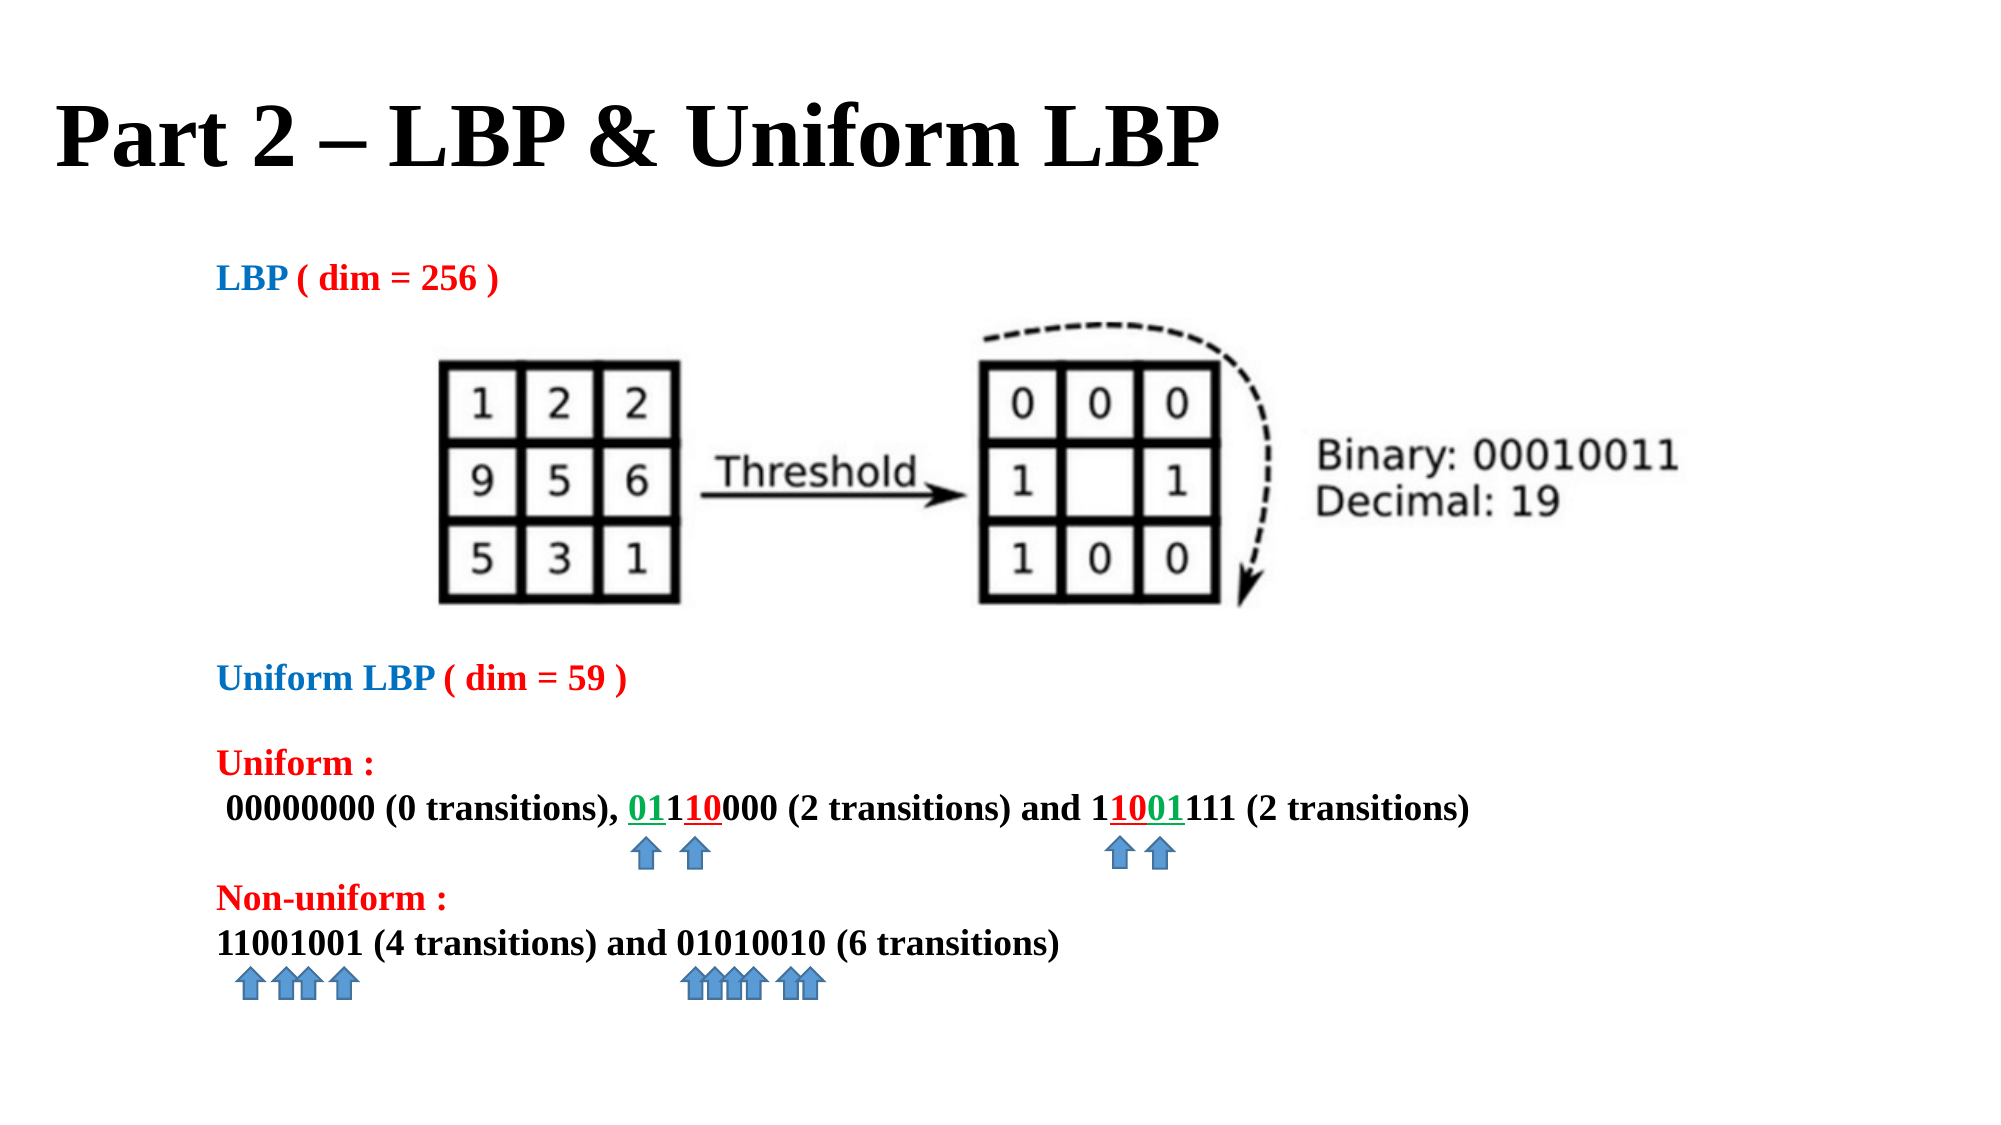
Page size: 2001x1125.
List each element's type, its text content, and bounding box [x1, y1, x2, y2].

text_box [718, 965, 744, 1000]
text_box LBP ( dim = 256 ) [201, 245, 651, 306]
text_box [1103, 835, 1136, 869]
text_box [630, 835, 663, 870]
text_box [794, 965, 827, 1000]
text_box [679, 965, 705, 1000]
text_box [270, 965, 297, 1000]
text_box [328, 965, 361, 1000]
text_box [737, 965, 770, 1000]
text_box [1143, 835, 1177, 870]
title Part 2 – LBP & Uniform LBP [40, 28, 1766, 246]
picture [428, 313, 1699, 620]
text_box [234, 965, 267, 1000]
text_box Uniform LBP ( dim = 59 ) [201, 645, 671, 705]
text_box [774, 965, 800, 1000]
text_box Uniform : 00000000 (0 transitions), 01110000 (2 transitions) and 11001111 (2 transitions) Non-uniform : 11001001 (4 transitions) and 01010010 (6 transitions) [201, 731, 1551, 971]
text_box [292, 965, 325, 1000]
text_box [678, 835, 712, 870]
text_box [698, 965, 724, 1000]
